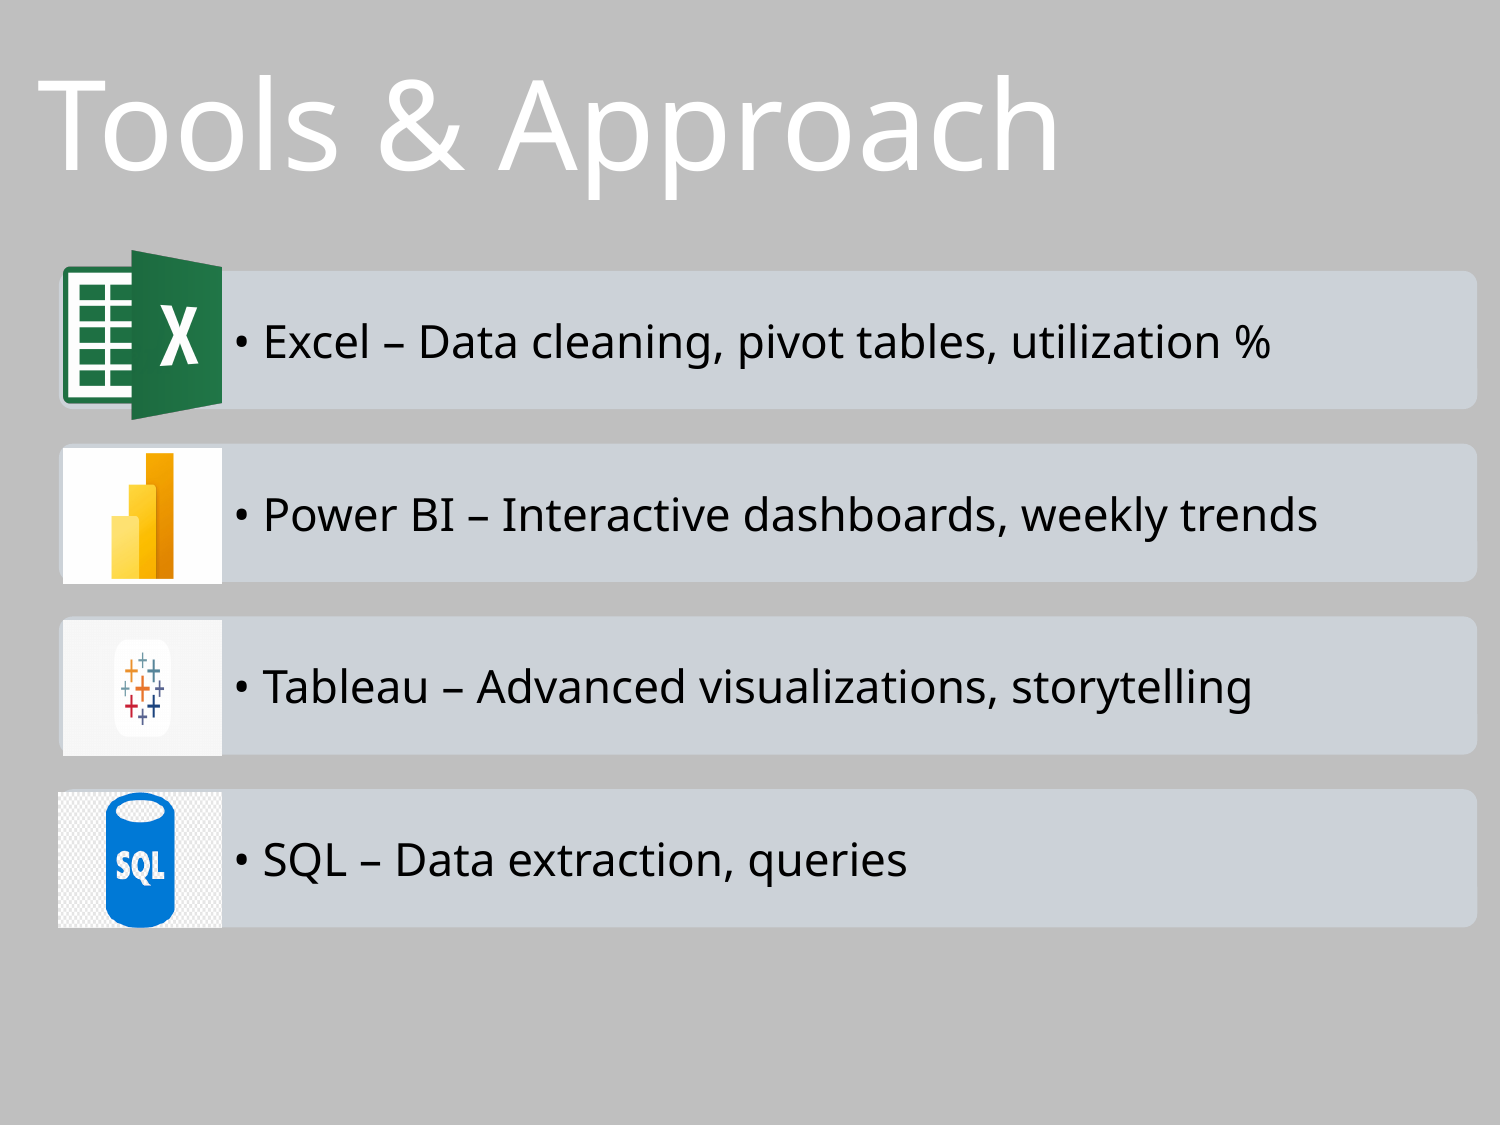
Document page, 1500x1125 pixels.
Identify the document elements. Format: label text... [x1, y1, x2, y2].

picture [62, 619, 222, 756]
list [58, 269, 1478, 929]
picture [62, 250, 222, 421]
picture [62, 447, 222, 584]
title Tools & Approach [22, 0, 1413, 286]
picture [58, 791, 222, 928]
